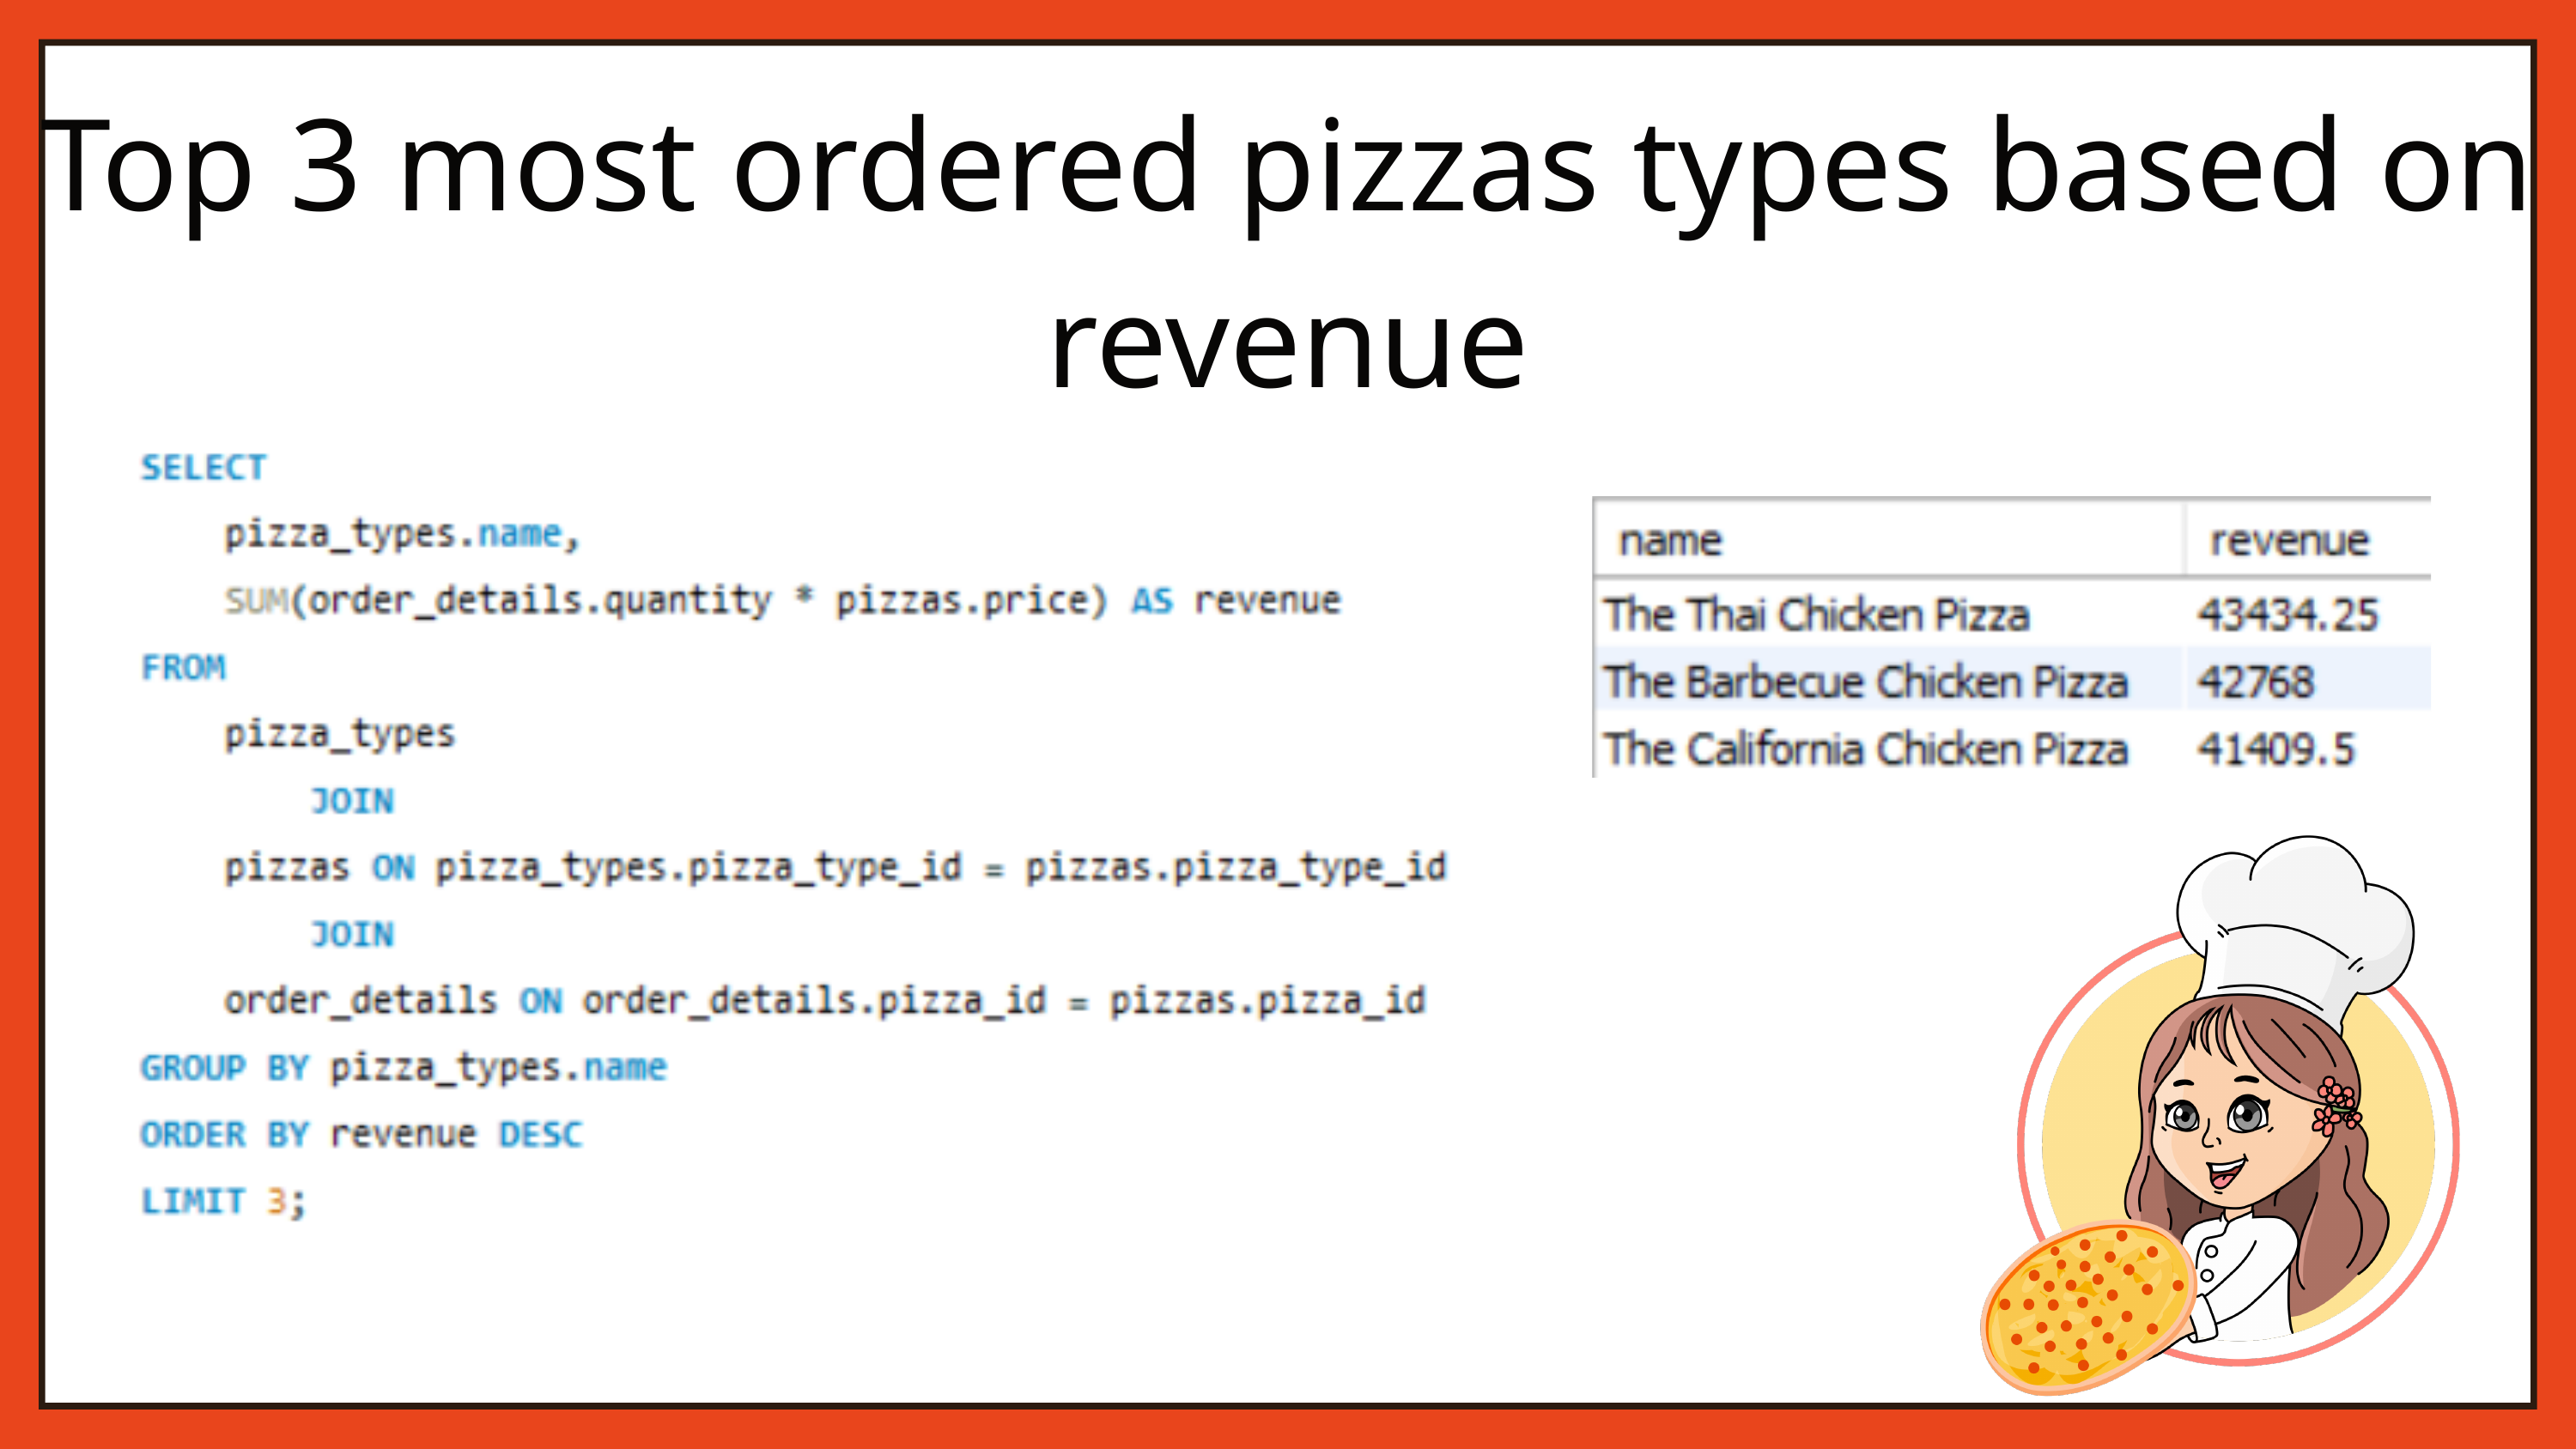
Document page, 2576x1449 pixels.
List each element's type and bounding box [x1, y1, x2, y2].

text_box [38, 39, 2537, 1410]
